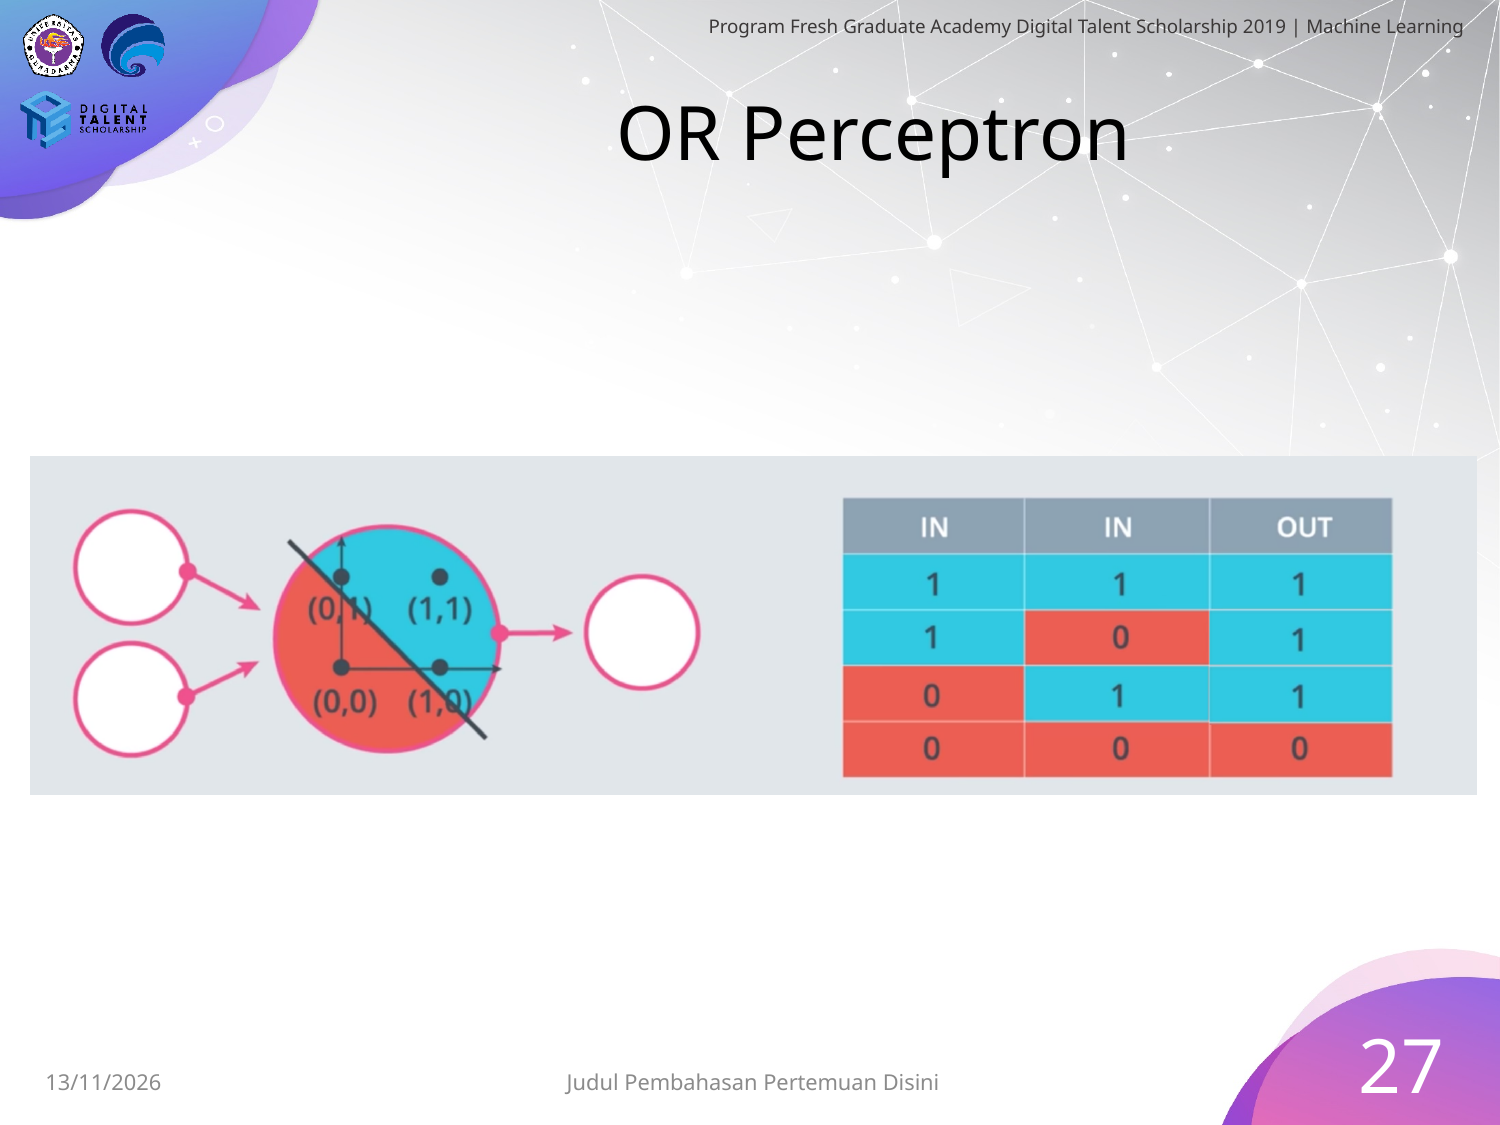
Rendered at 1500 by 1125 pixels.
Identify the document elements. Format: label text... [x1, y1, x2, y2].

slide_number 27 [1327, 1025, 1477, 1115]
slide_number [30, 1053, 272, 1114]
footer Judul Pembahasan Pertemuan Disini [386, 1053, 1121, 1114]
title OR Perceptron [271, 66, 1477, 207]
picture [0, 0, 1500, 1125]
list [30, 456, 1477, 795]
